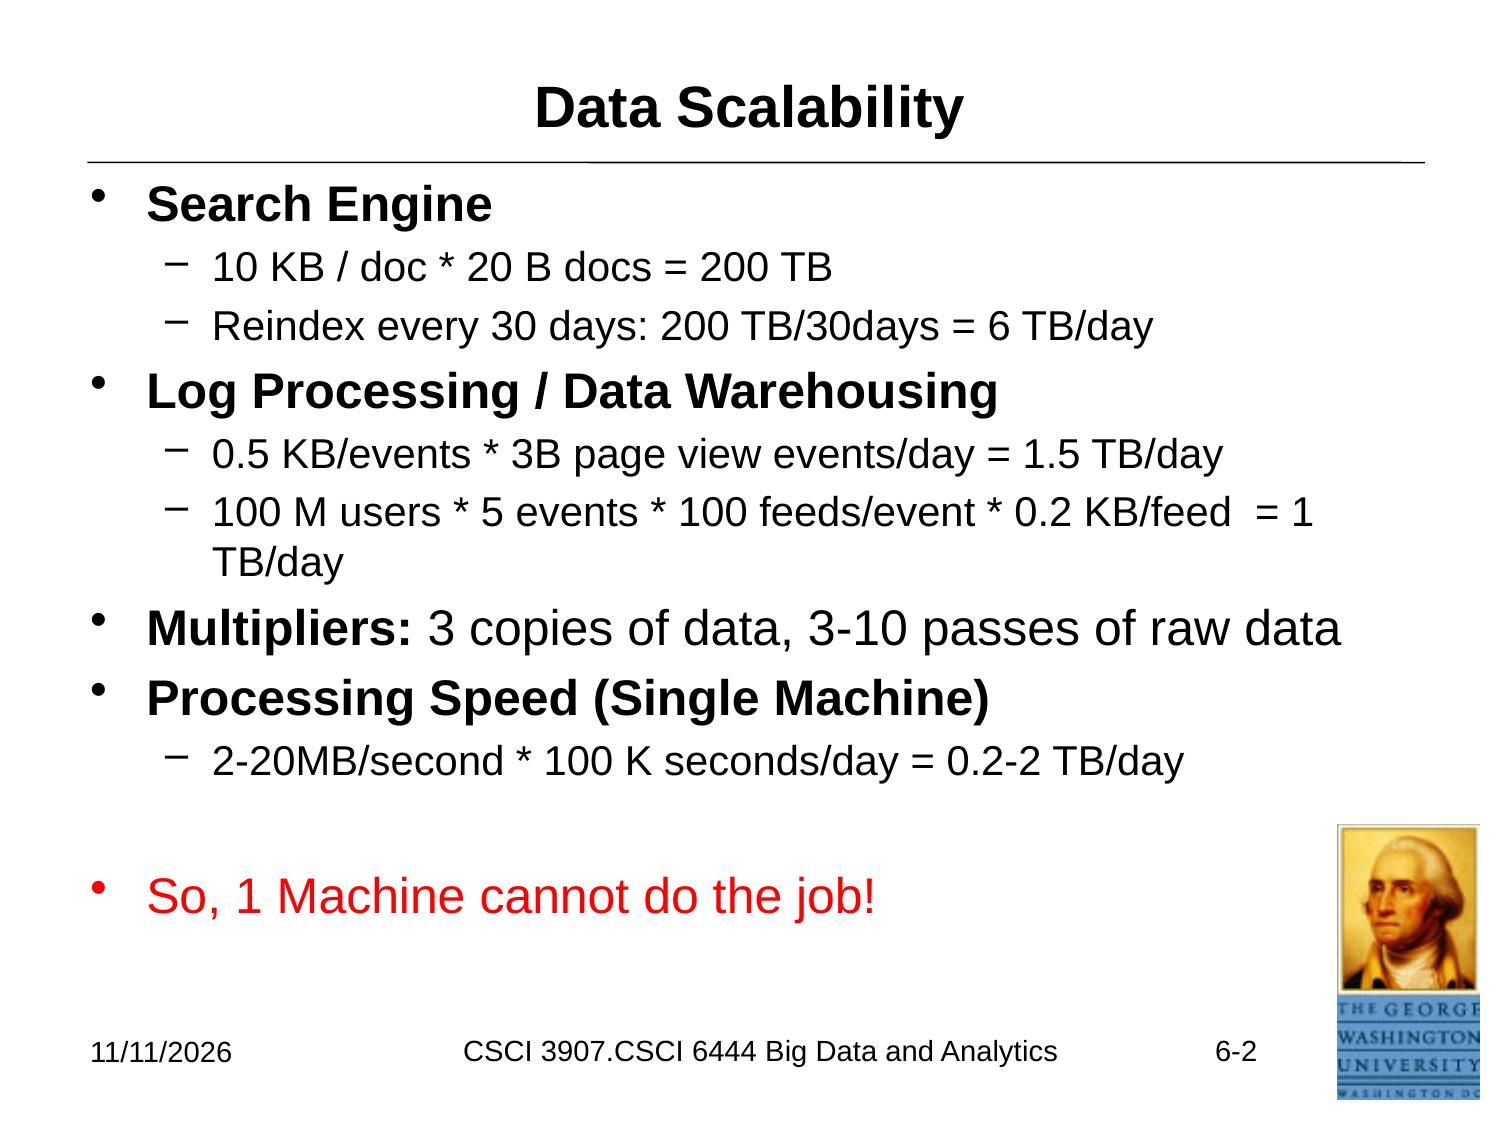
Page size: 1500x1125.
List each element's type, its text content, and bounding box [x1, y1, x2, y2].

picture [1337, 824, 1480, 1100]
slide_number 6-2 [1200, 1025, 1313, 1104]
footer CSCI 3907.CSCI 6444 Big Data and Analytics [323, 1024, 1199, 1103]
list Search Engine 10 KB / doc * 20 B docs = 200 TB Reindex every 30 days: 200 TB/30days = 6 TB/day Log Processing / Data Warehousing 0.5 KB/events * 3B page view events/day = 1.5 TB/day 100 M users * 5 events * 100 feeds/event * 0.2 KB/feed = 1 TB/day Multipliers: 3 copies of data, 3-10 passes of raw data Processing Speed (Single Machine) 2-20MB/second * 100 K seconds/day = 0.2-2 TB/day So, 1 Machine cannot do the job! [75, 164, 1425, 1018]
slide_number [75, 1026, 324, 1105]
title Data Scalability [75, 45, 1425, 163]
